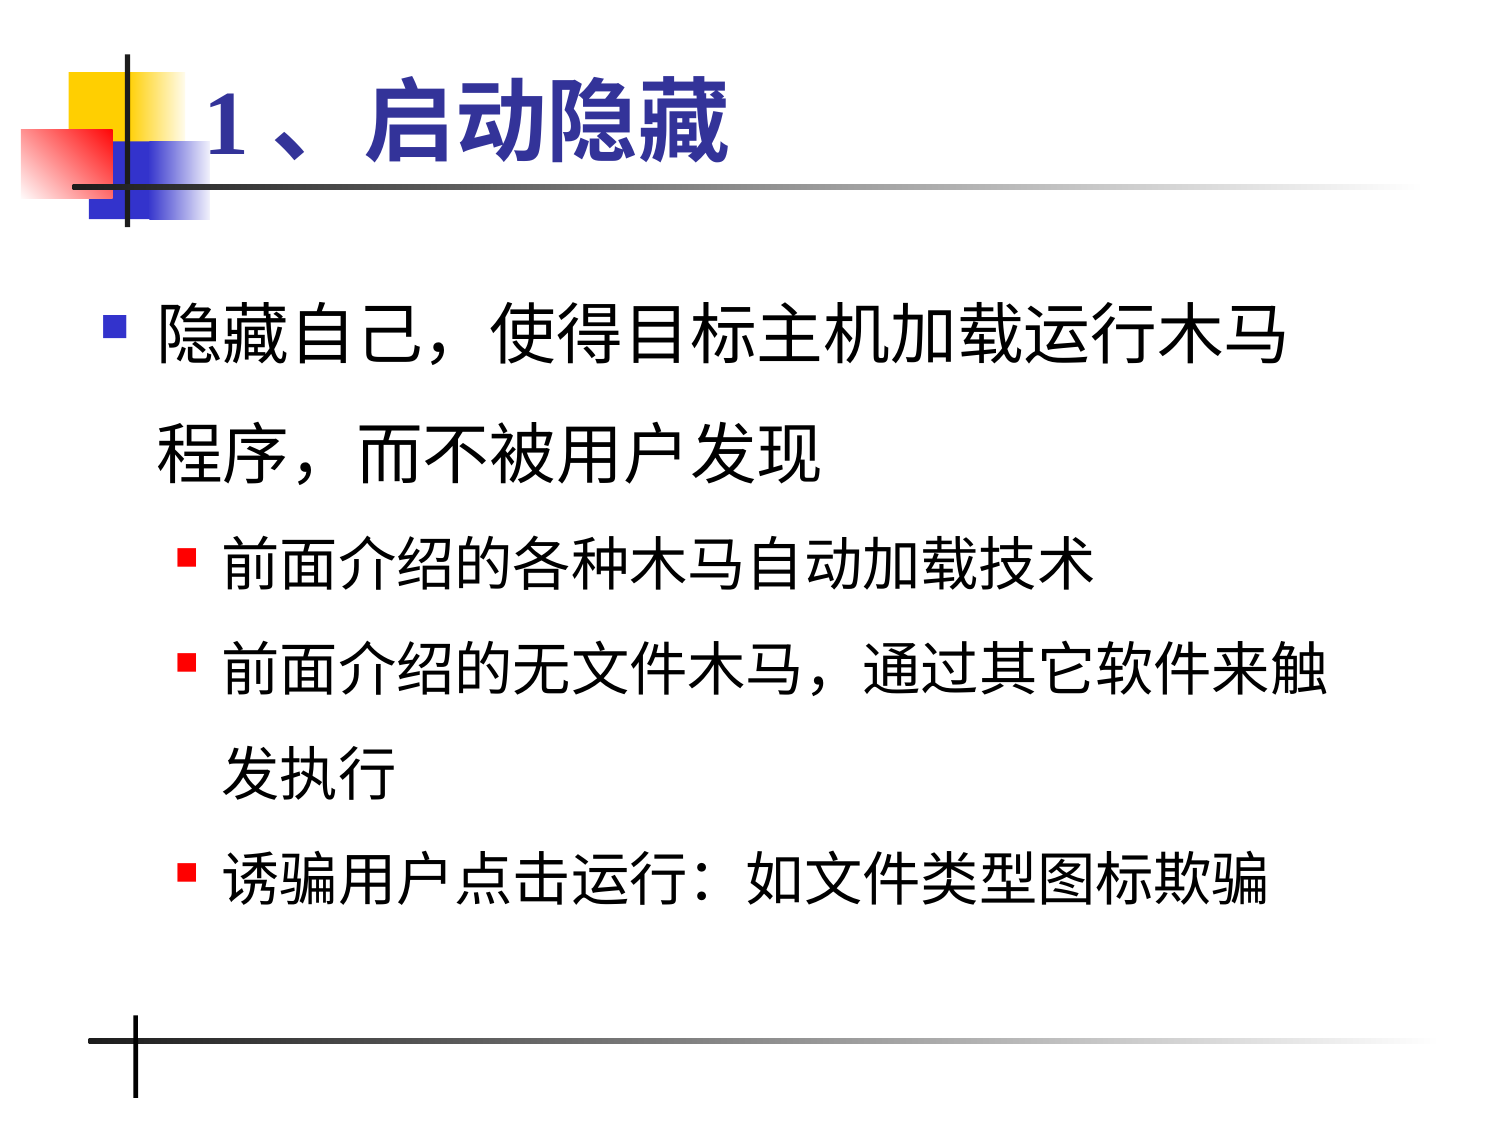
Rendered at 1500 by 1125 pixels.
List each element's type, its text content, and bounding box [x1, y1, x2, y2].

title 1、启动隐藏 [188, 23, 1468, 181]
list 隐藏自己，使得目标主机加载运行木马程序，而不被用户发现 前面介绍的各种木马自动加载技术 前面介绍的无文件木马，通过其它软件来触发执行 诱骗用户点击运行：如文件类型图标欺骗 [84, 244, 1361, 920]
